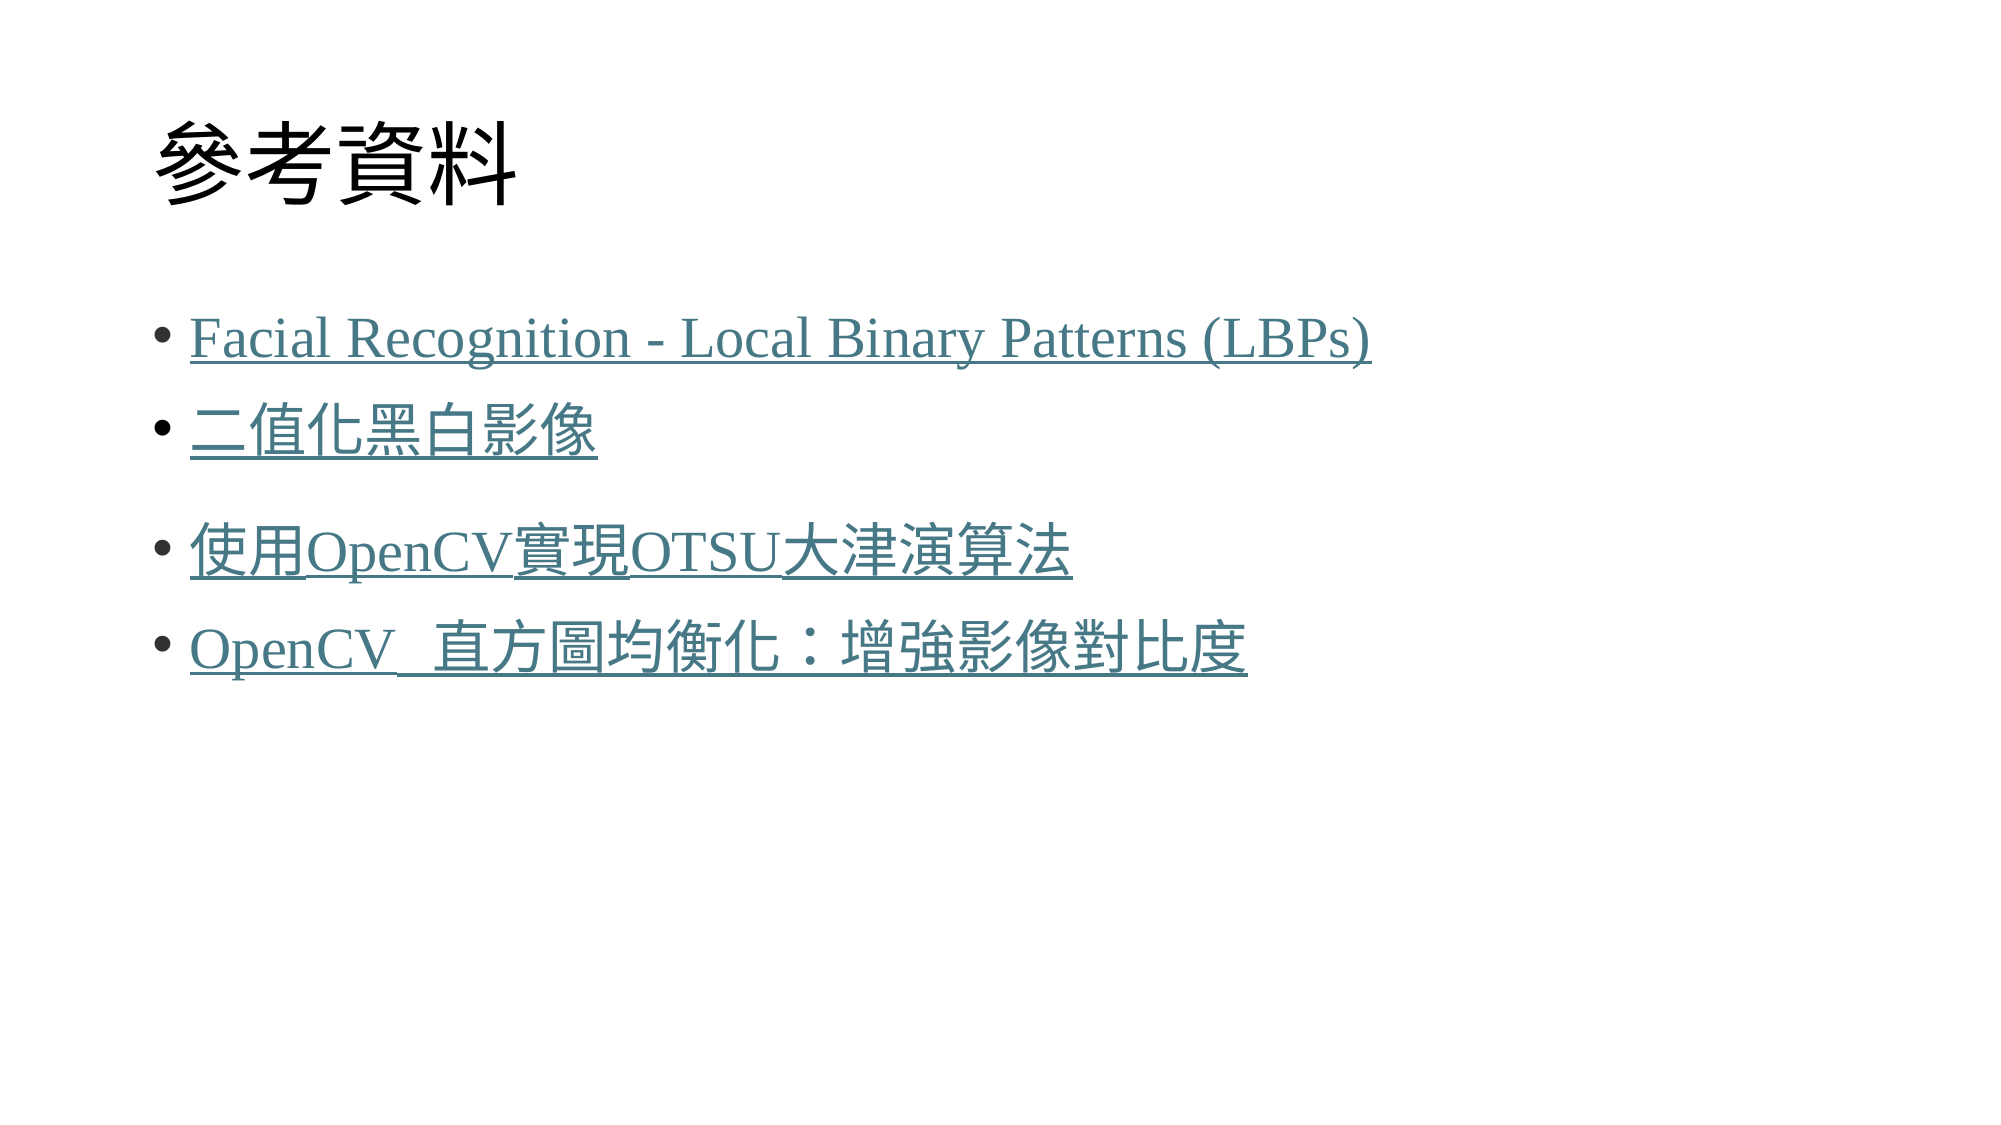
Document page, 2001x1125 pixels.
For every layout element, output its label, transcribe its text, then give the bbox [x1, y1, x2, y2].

title 參考資料 [137, 59, 1863, 278]
list Facial Recognition - Local Binary Patterns (LBPs) 二值化黑白影像 使用OpenCV實現OTSU大津演算法 OpenCV 直方圖均衡化：增強影像對比度 [137, 299, 1863, 1014]
